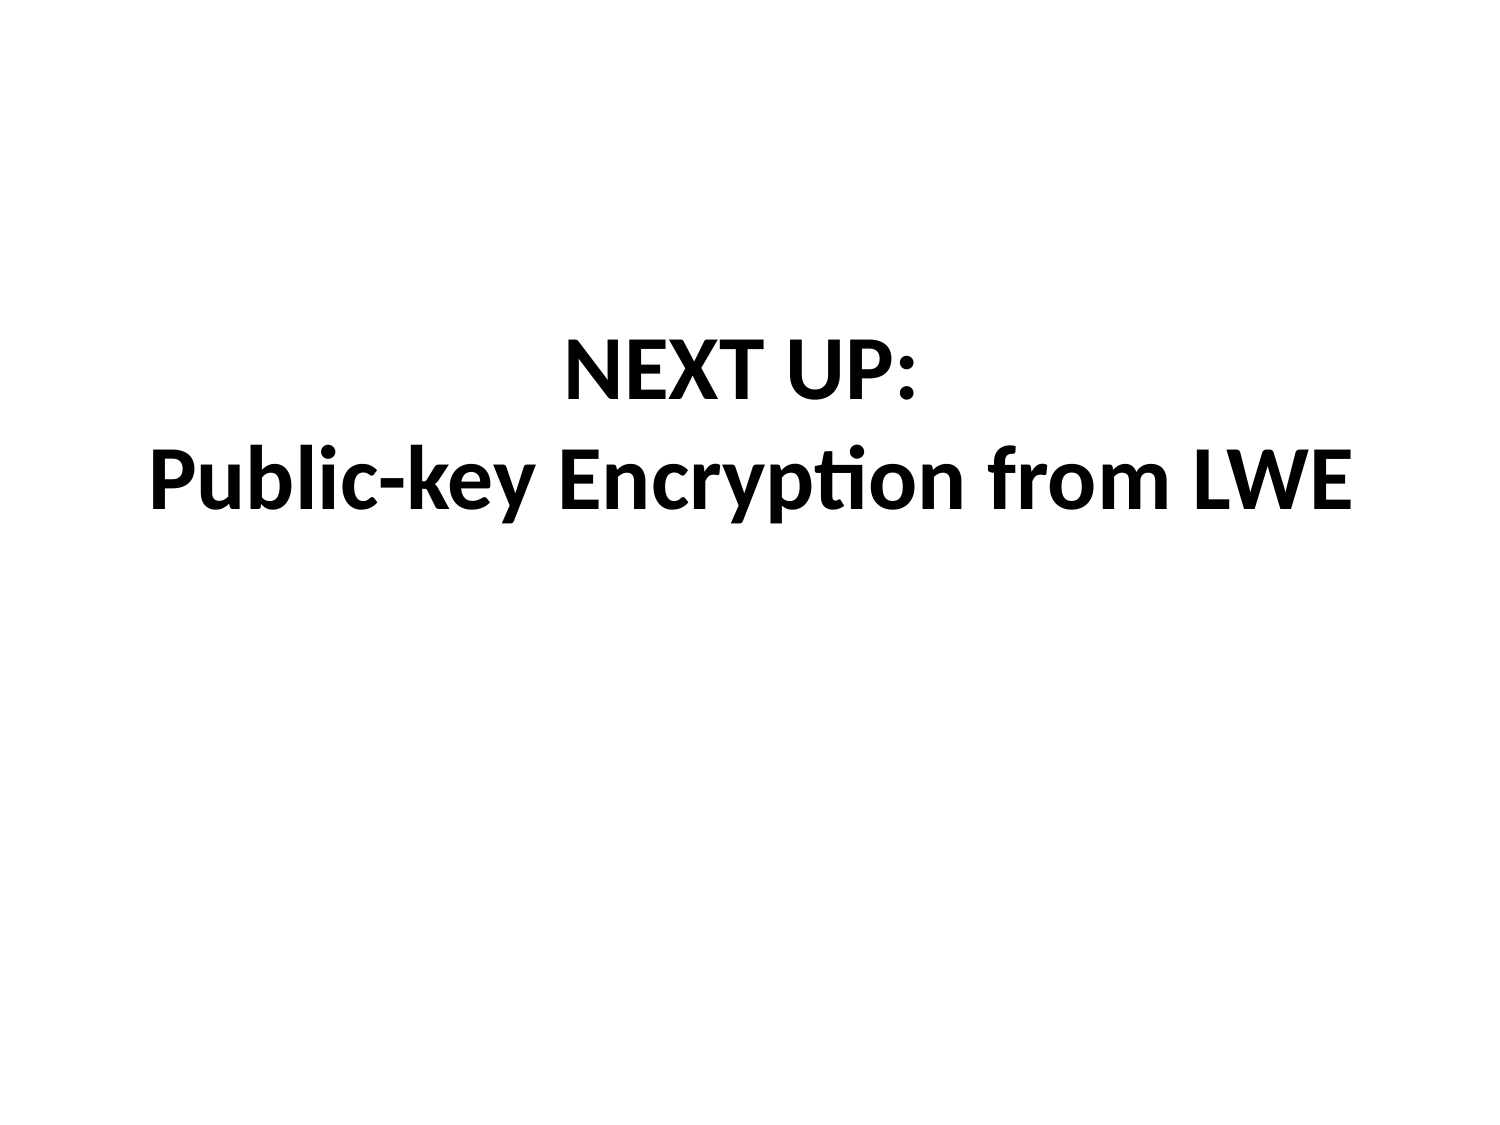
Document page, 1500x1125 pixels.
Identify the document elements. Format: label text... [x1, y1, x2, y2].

title NEXT UP: Public-key Encryption from LWE [8, 255, 1496, 691]
